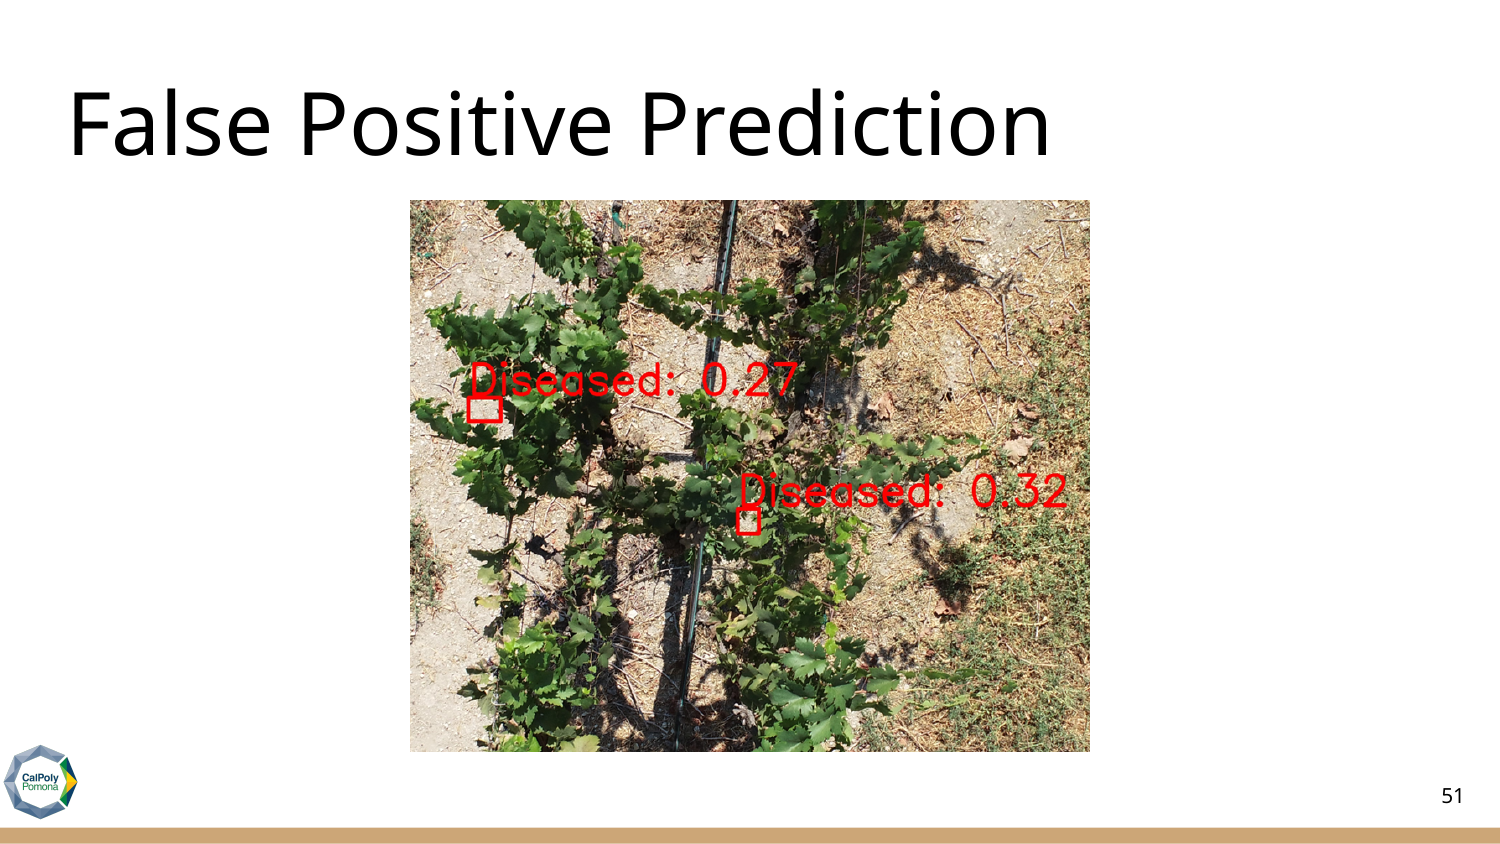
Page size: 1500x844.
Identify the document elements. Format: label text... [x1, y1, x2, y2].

picture [410, 200, 1090, 752]
slide_number 51 [1389, 764, 1480, 830]
title False Positive Prediction [51, 51, 1449, 189]
picture [0, 742, 111, 822]
